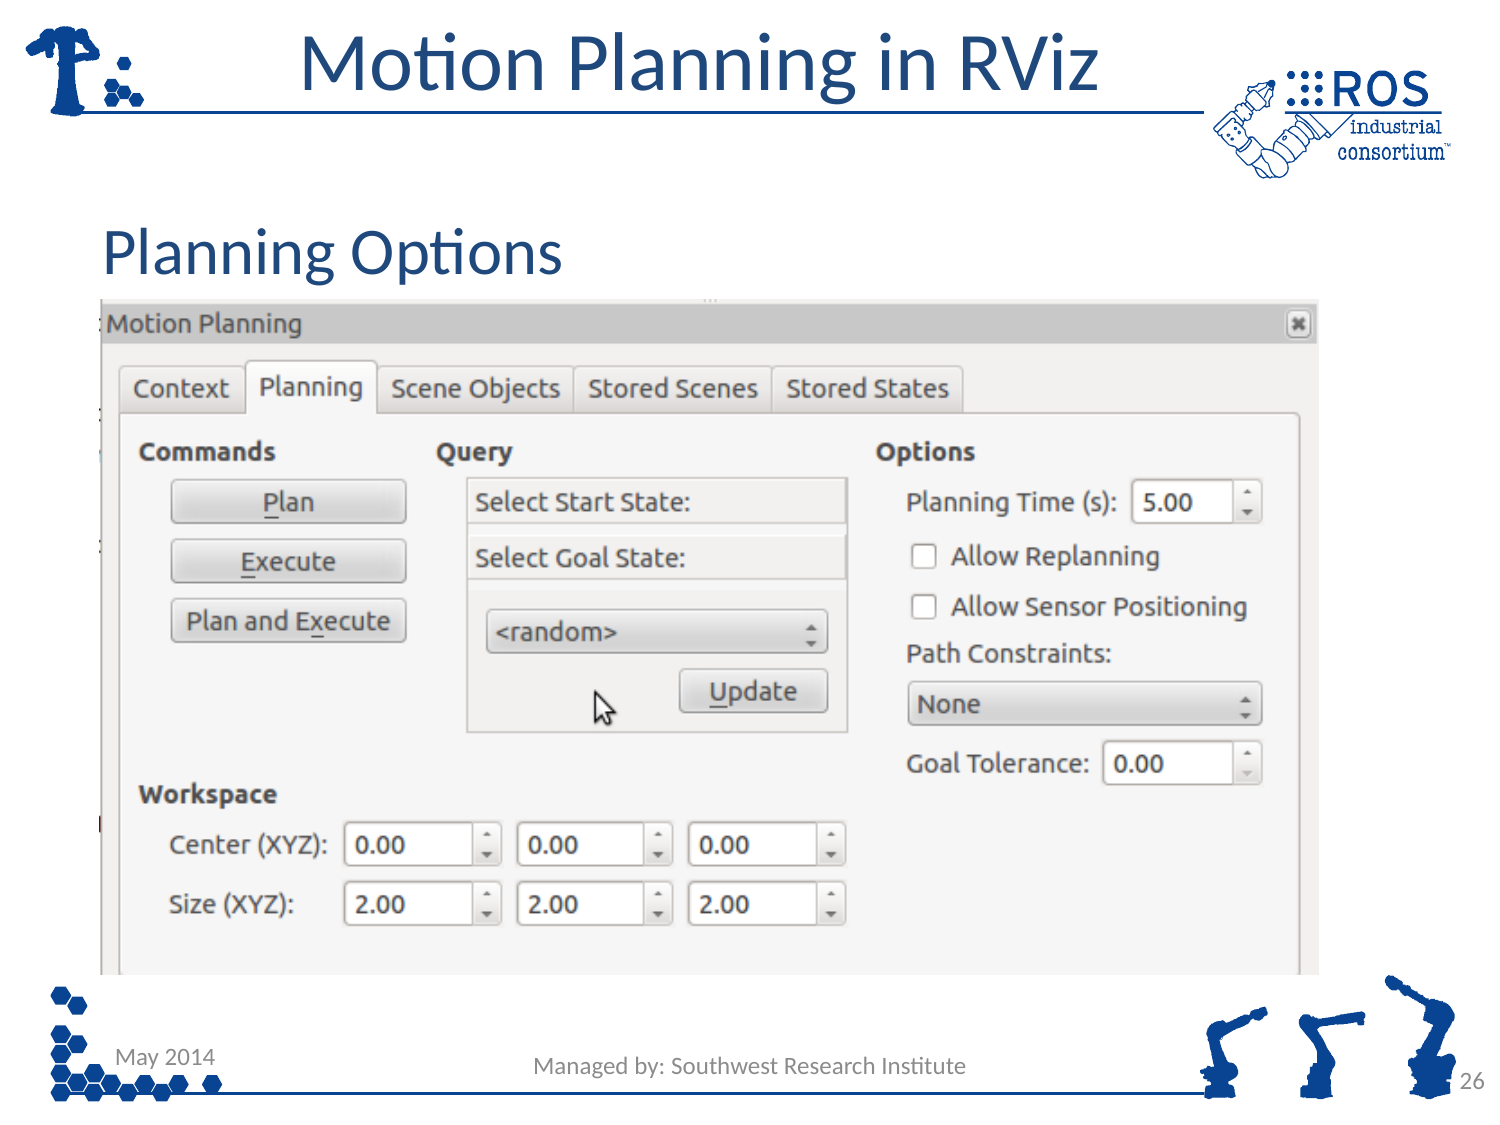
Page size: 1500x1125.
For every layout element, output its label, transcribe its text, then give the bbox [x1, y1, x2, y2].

footer Managed by: Southwest Research Institute [468, 1042, 1032, 1103]
picture [99, 299, 1319, 976]
slide_number 26 [1149, 1050, 1500, 1110]
title Motion Planning in RViz [150, 0, 1250, 113]
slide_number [99, 1025, 388, 1085]
list Planning Options [87, 200, 1213, 408]
